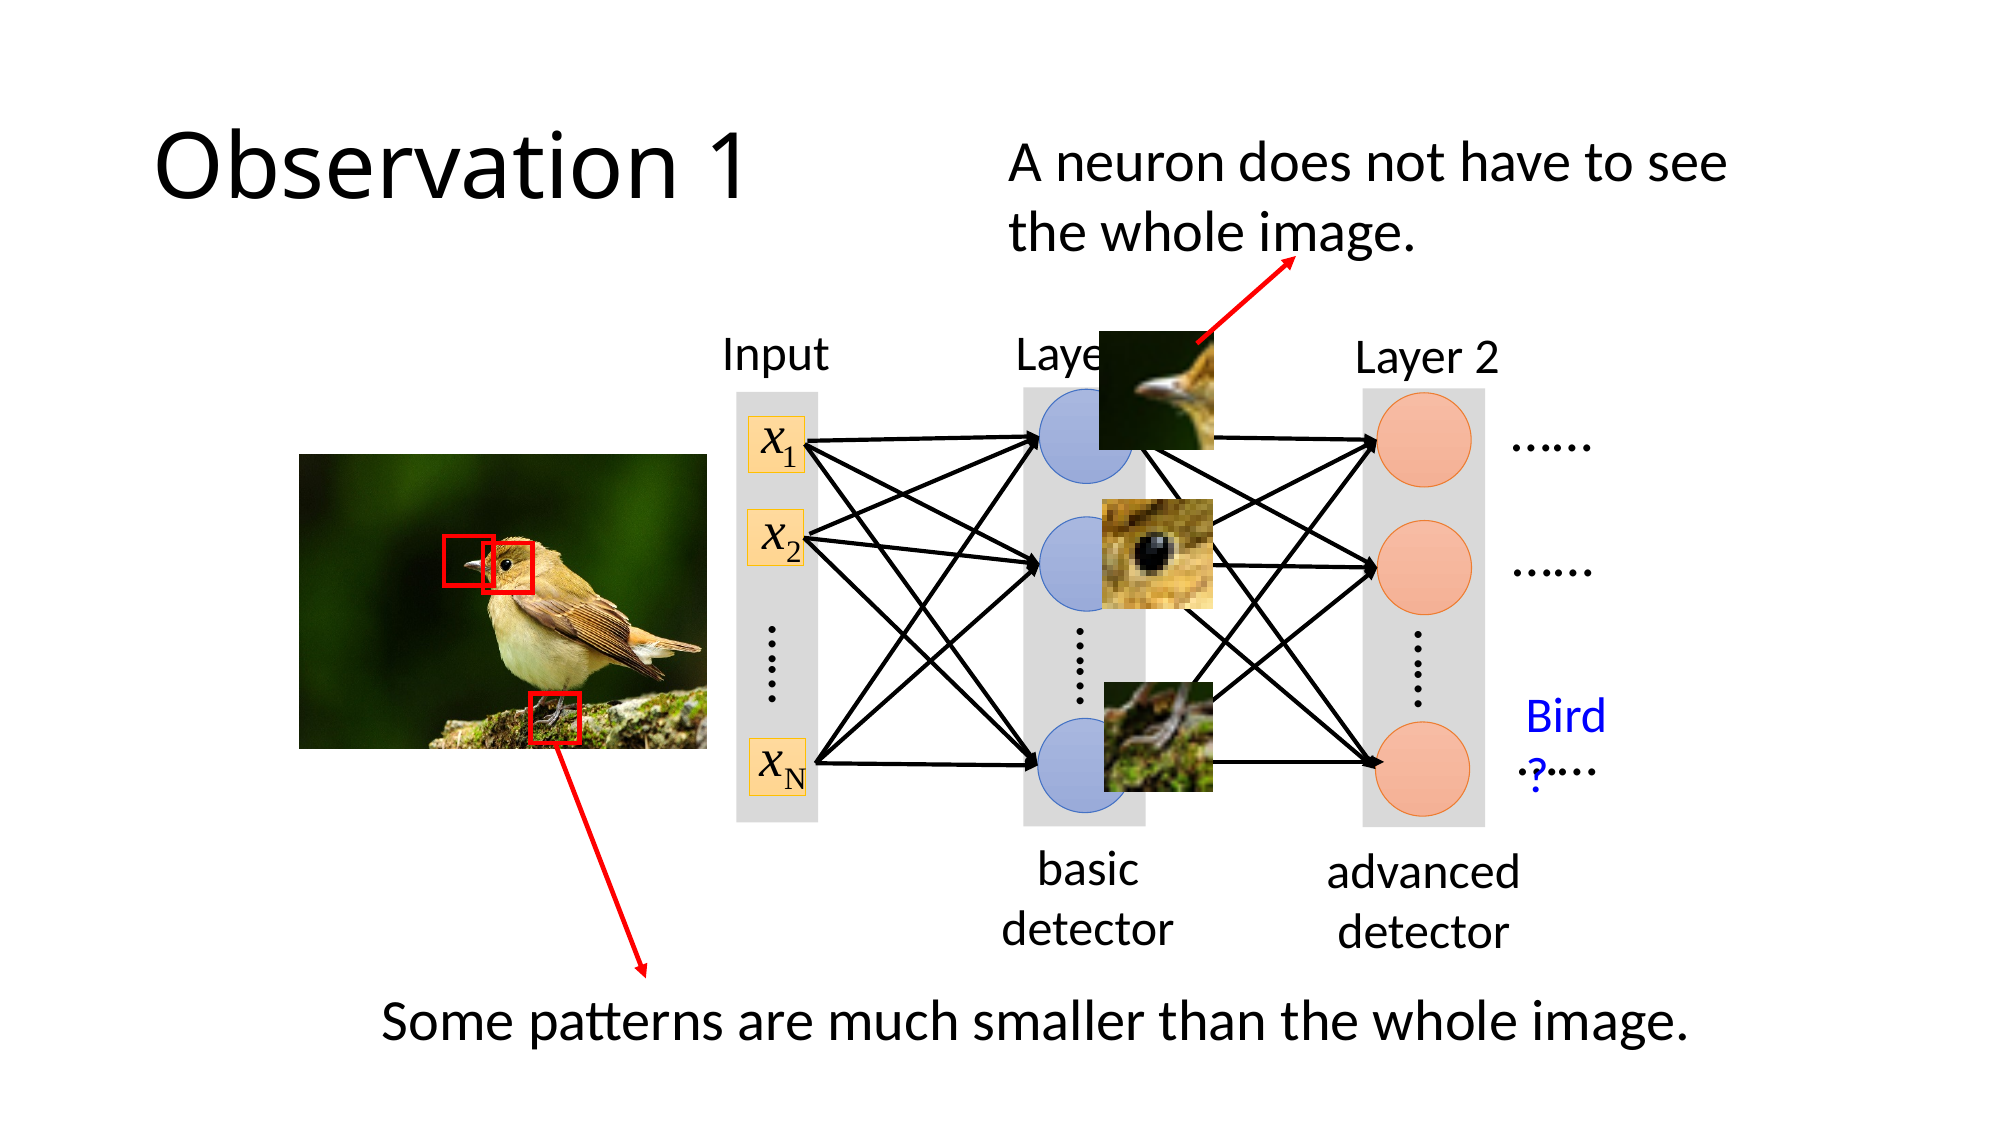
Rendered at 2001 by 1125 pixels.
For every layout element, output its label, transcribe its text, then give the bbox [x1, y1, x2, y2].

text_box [804, 444, 815, 537]
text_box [815, 436, 1040, 563]
text_box Some patterns are much smaller than the whole image. [367, 974, 1712, 1060]
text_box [1334, 316, 1521, 828]
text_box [1196, 255, 1296, 344]
text_box [747, 509, 751, 566]
picture [1099, 331, 1214, 450]
text_box basic detector [979, 828, 1197, 963]
text_box …… [1521, 385, 1616, 471]
text_box …… [1521, 510, 1617, 596]
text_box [815, 563, 1040, 764]
text_box [736, 391, 819, 823]
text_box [1131, 436, 1385, 769]
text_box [555, 742, 646, 979]
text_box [748, 723, 816, 804]
picture [299, 454, 707, 749]
text_box …… [750, 601, 803, 723]
title Observation 1 [137, 59, 1863, 278]
picture [1102, 499, 1213, 609]
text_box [751, 496, 804, 572]
text_box A neuron does not have to see the whole image. [993, 115, 1744, 271]
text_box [809, 436, 815, 534]
text_box Bird? [1521, 674, 1638, 810]
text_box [750, 400, 805, 477]
text_box advanced detector [1309, 831, 1539, 966]
text_box Input [682, 312, 869, 388]
picture [1104, 682, 1213, 792]
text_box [803, 537, 815, 766]
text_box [994, 312, 1182, 827]
